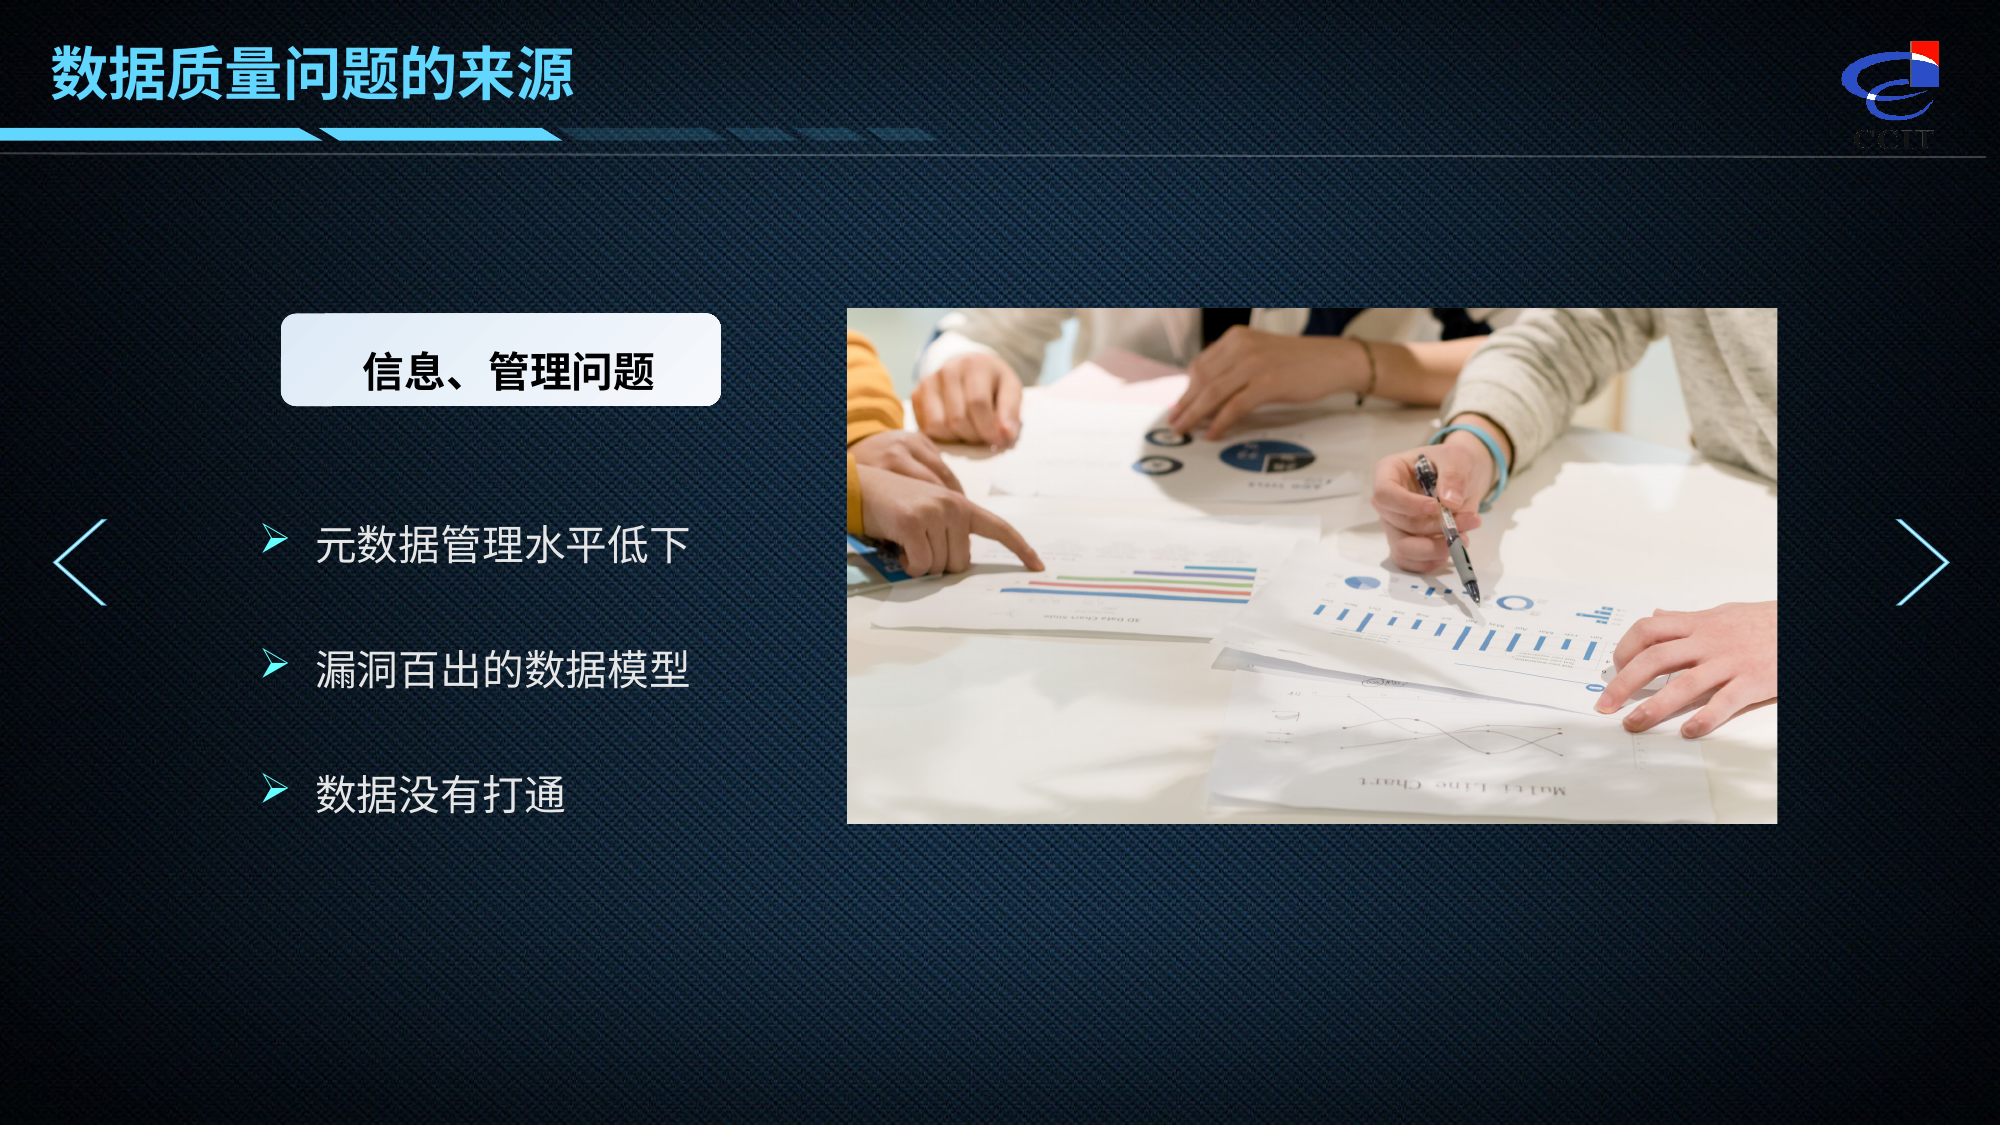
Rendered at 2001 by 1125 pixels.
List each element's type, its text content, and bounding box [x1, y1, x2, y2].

picture [0, 0, 2000, 1125]
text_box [280, 313, 721, 406]
text_box 数据质量问题的来源 [35, 29, 1277, 115]
text_box 元数据管理水平低下 漏洞百出的数据模型 数据没有打通 [244, 436, 757, 827]
